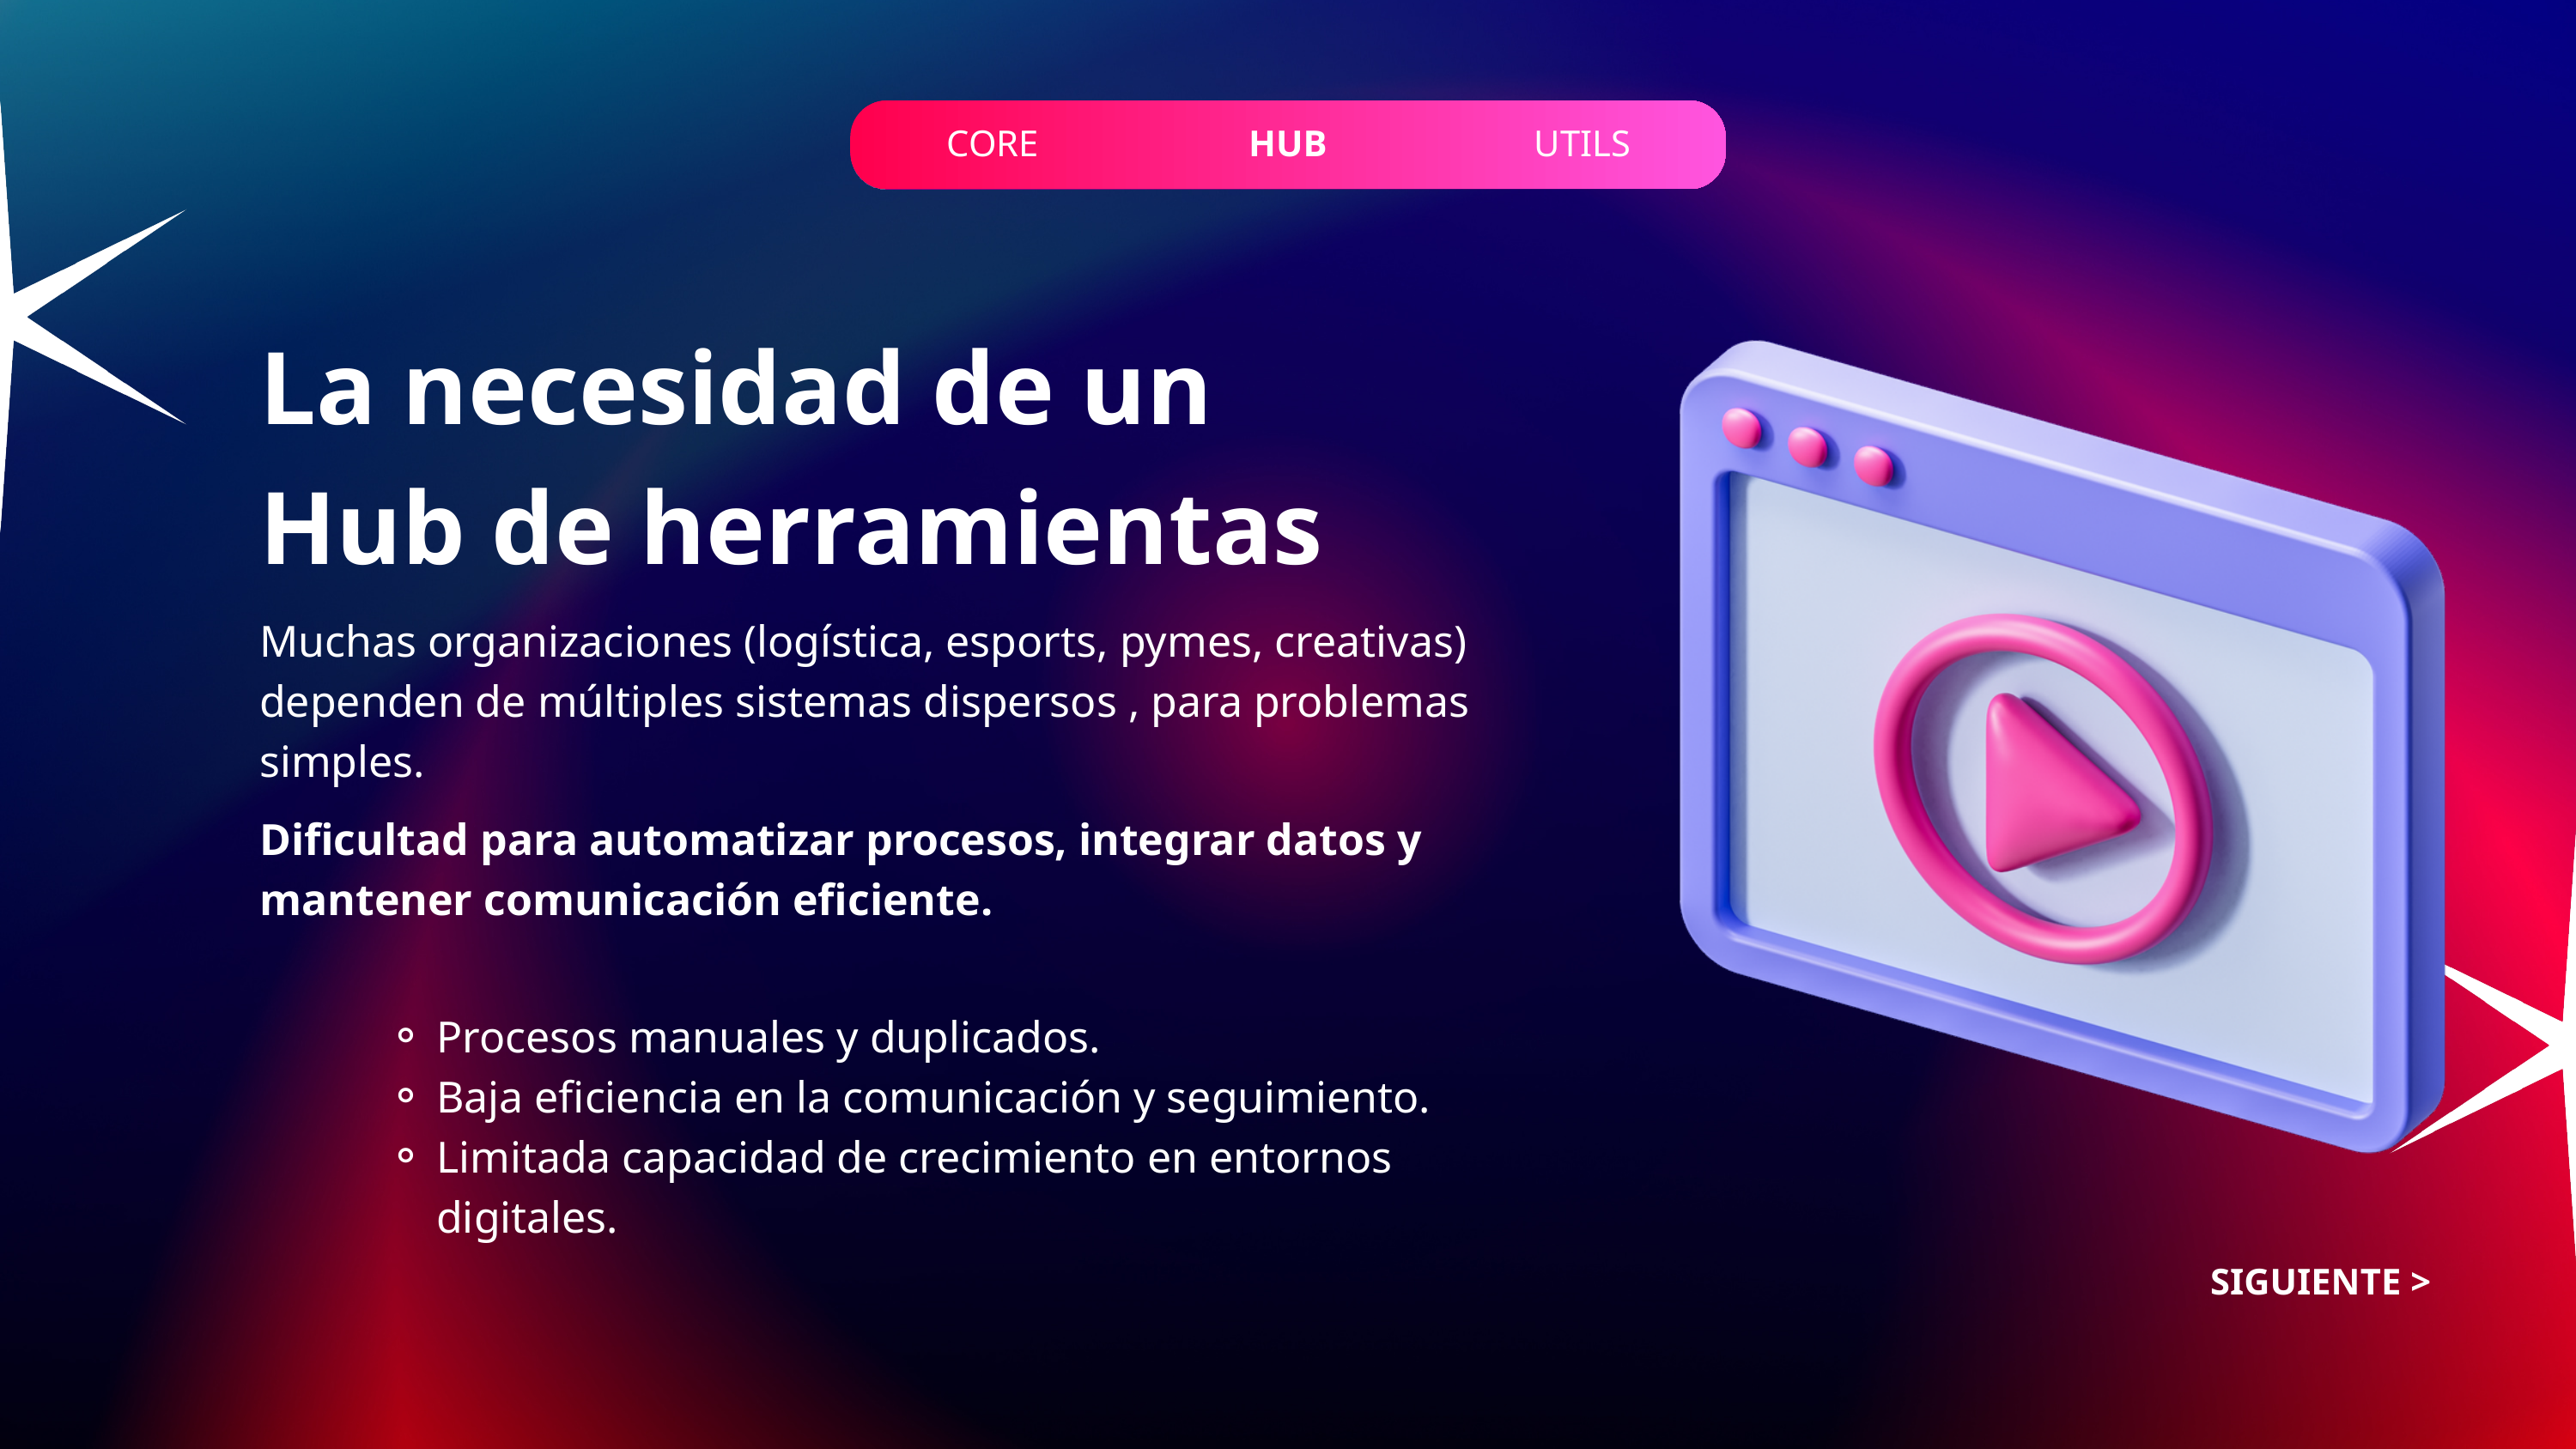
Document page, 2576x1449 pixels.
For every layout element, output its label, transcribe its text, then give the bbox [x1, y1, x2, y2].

text_box La necesidad de un Hub de herramientas [259, 304, 1355, 585]
text_box SIGUIENTE > [2117, 1252, 2432, 1302]
text_box Dificultad para automatizar procesos, integrar datos y mantener comunicación eficiente. [259, 803, 1450, 925]
text_box [1679, 334, 2452, 1155]
text_box [2389, 828, 2576, 1262]
text_box Muchas organizaciones (logística, esports, pymes, creativas) dependen de múltiples sistemas dispersos , para problemas simples. [259, 605, 1512, 786]
text_box Procesos manuales y duplicados. Baja eficiencia en la comunicación y seguimiento. Limitada capacidad de crecimiento en entornos digitales. [290, 1001, 1481, 1242]
text_box [0, 0, 2576, 1449]
text_box [0, 100, 187, 533]
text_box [849, 100, 1726, 190]
